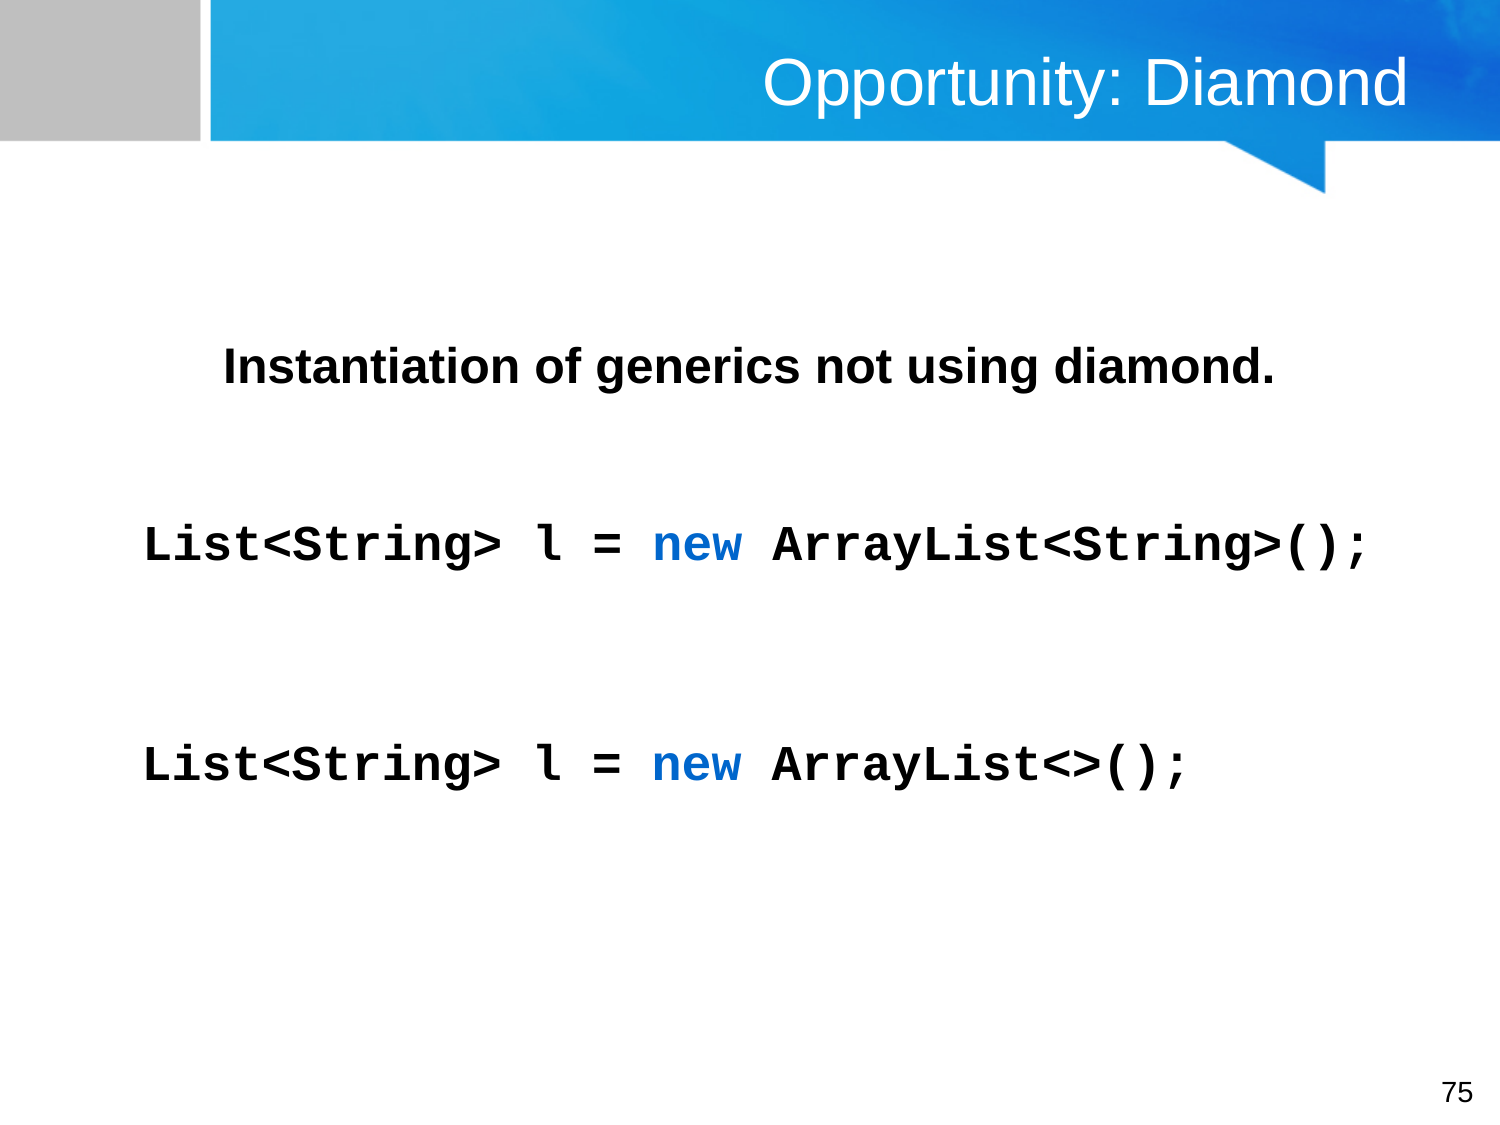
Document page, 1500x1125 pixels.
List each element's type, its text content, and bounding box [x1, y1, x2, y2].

slide_number 75 [1138, 1038, 1489, 1117]
text_box Instantiation of generics not using diamond. [208, 326, 1292, 402]
picture [0, 0, 1500, 1125]
title Opportunity: Diamond [75, 31, 1425, 127]
text_box List<String> l = new ArrayList<>(); [126, 723, 1207, 799]
text_box List<String> l = new ArrayList<String>(); [127, 502, 1388, 578]
